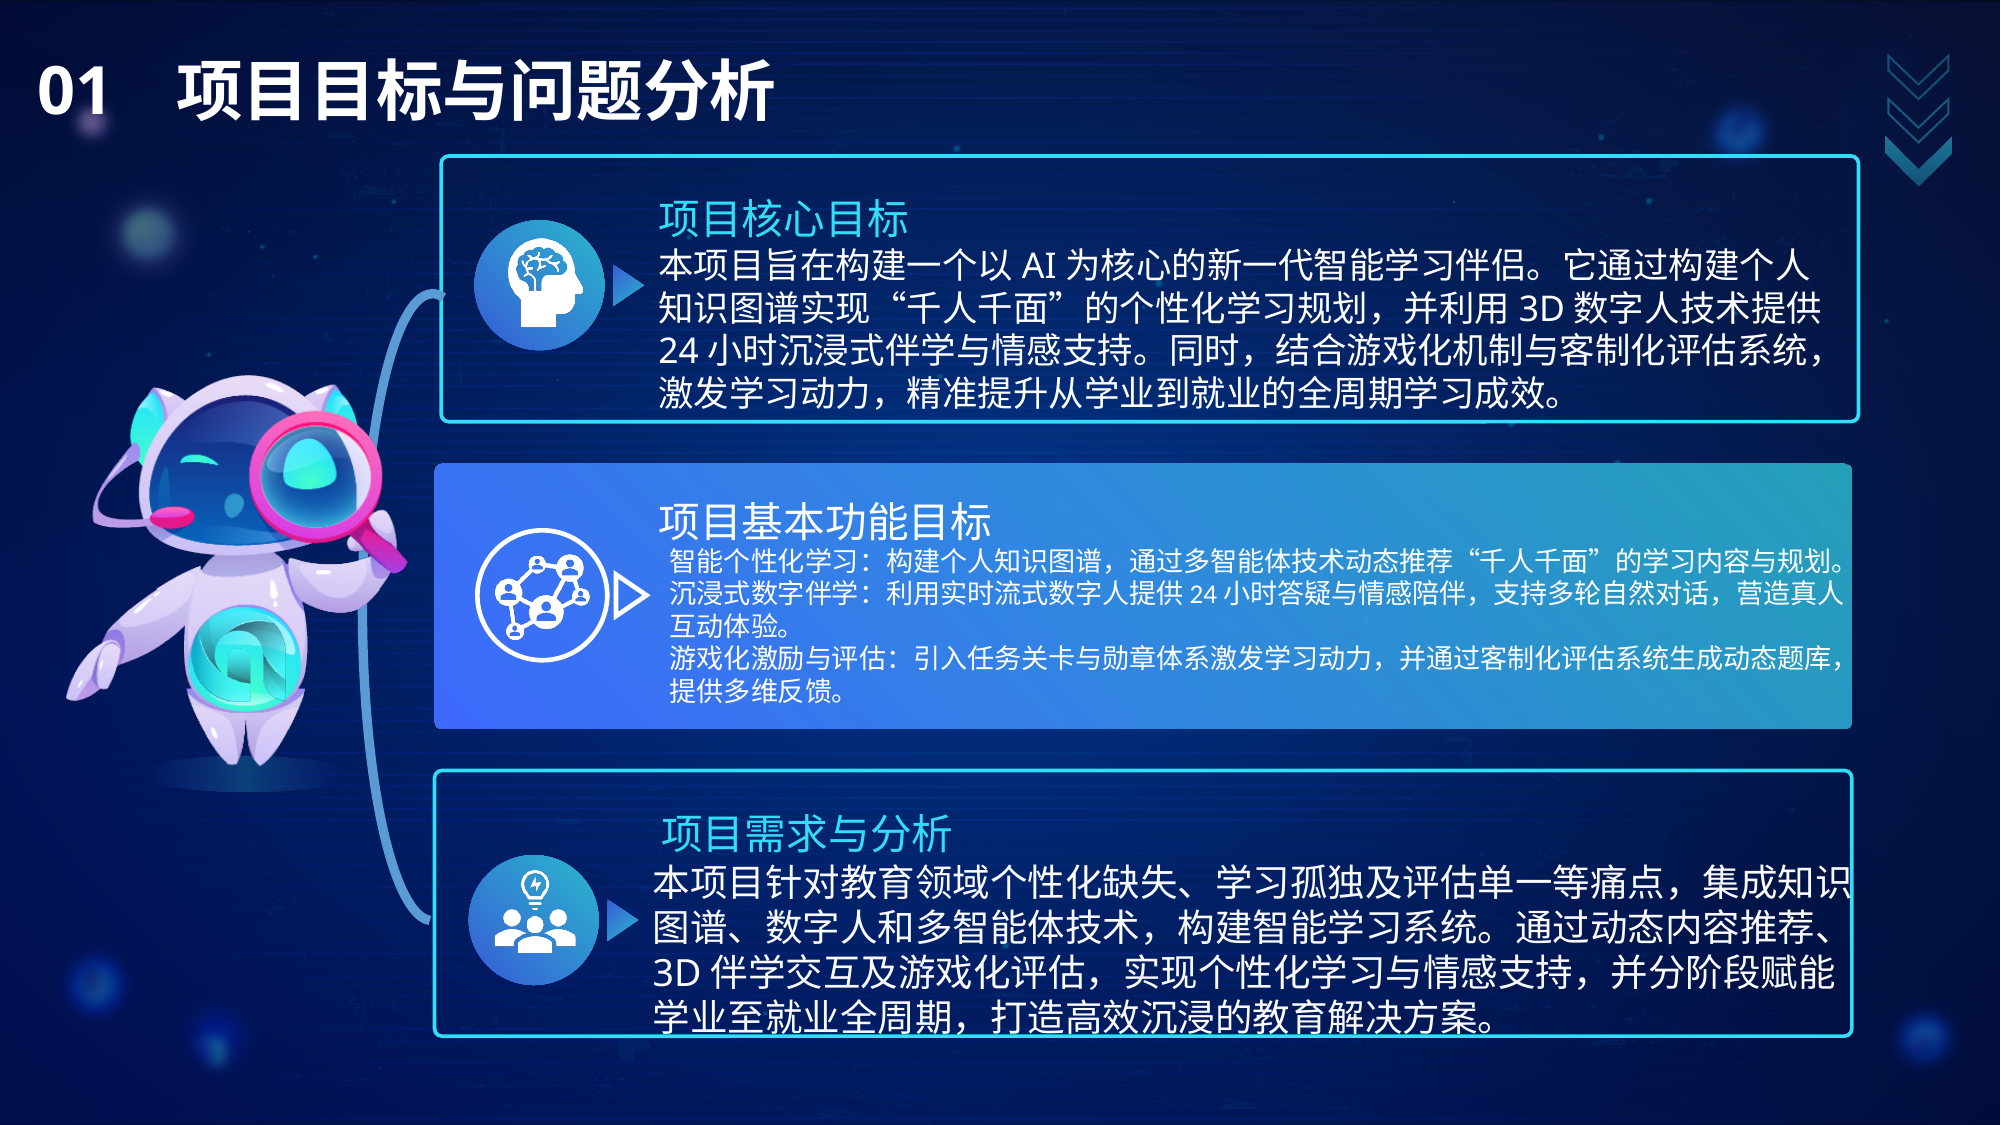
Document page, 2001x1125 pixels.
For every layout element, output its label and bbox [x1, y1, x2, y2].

text_box [494, 200, 624, 370]
text_box [1885, 55, 1952, 186]
text_box [4, 40, 147, 141]
text_box [66, 375, 421, 801]
text_box [496, 510, 627, 680]
text_box [488, 835, 619, 1005]
picture [0, 0, 2000, 1125]
